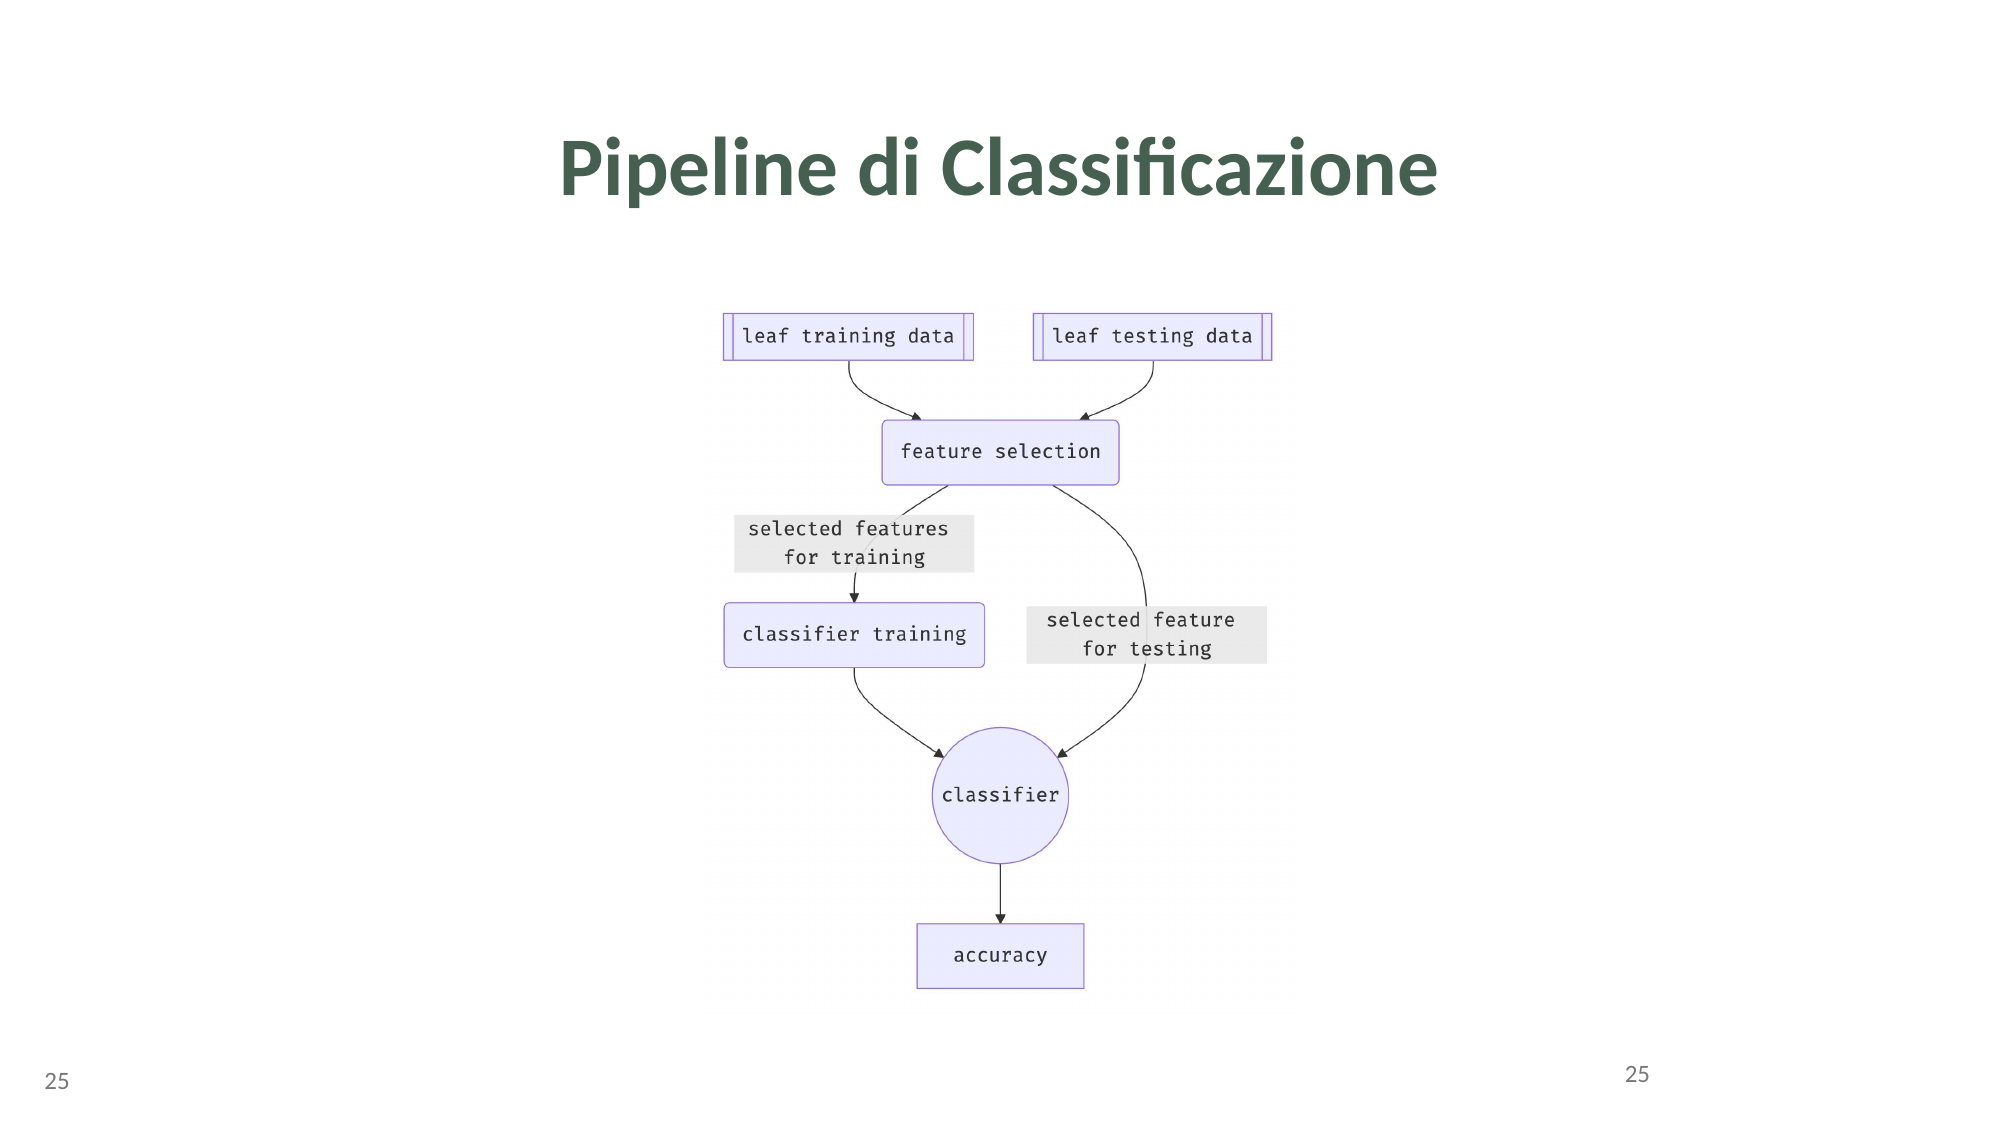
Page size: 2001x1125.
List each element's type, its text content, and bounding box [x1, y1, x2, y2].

picture [698, 298, 1302, 1014]
title Pipeline di Classificazione [137, 59, 1863, 278]
text_box 25 [11, 1049, 103, 1110]
slide_number 25 [1412, 1042, 1863, 1103]
